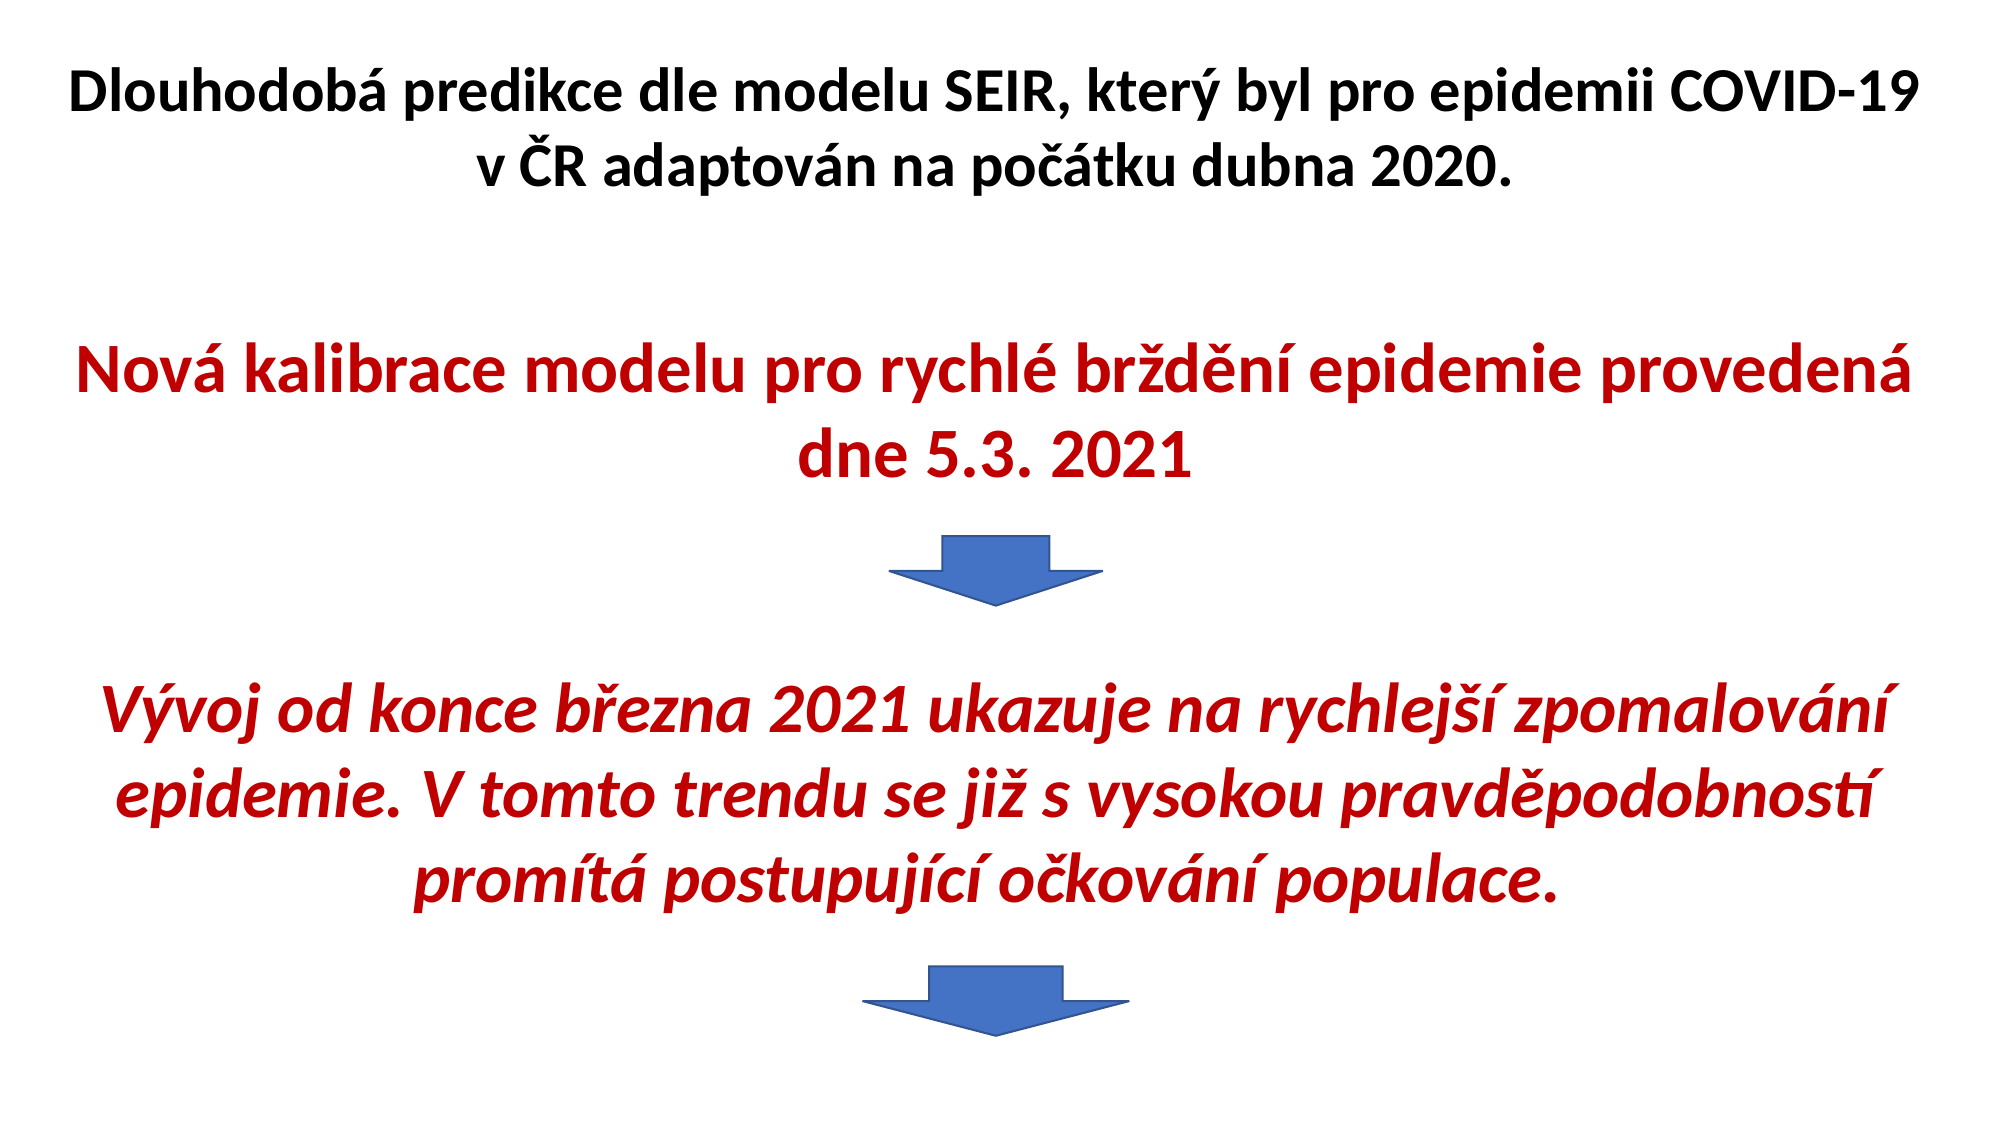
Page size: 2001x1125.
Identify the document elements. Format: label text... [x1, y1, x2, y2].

text_box [862, 965, 1130, 1037]
text_box [888, 535, 1104, 607]
text_box Nová kalibrace modelu pro rychlé brždění epidemie provedená dne 5.3. 2021 Vývoj od konce března 2021 ukazuje na rychlejší zpomalování epidemie. V tomto trendu se již s vysokou pravděpodobností promítá postupující očkování populace. [27, 314, 1964, 994]
text_box Dlouhodobá predikce dle modelu SEIR, který byl pro epidemii COVID-19 v ČR adaptován na počátku dubna 2020. [27, 41, 1978, 207]
